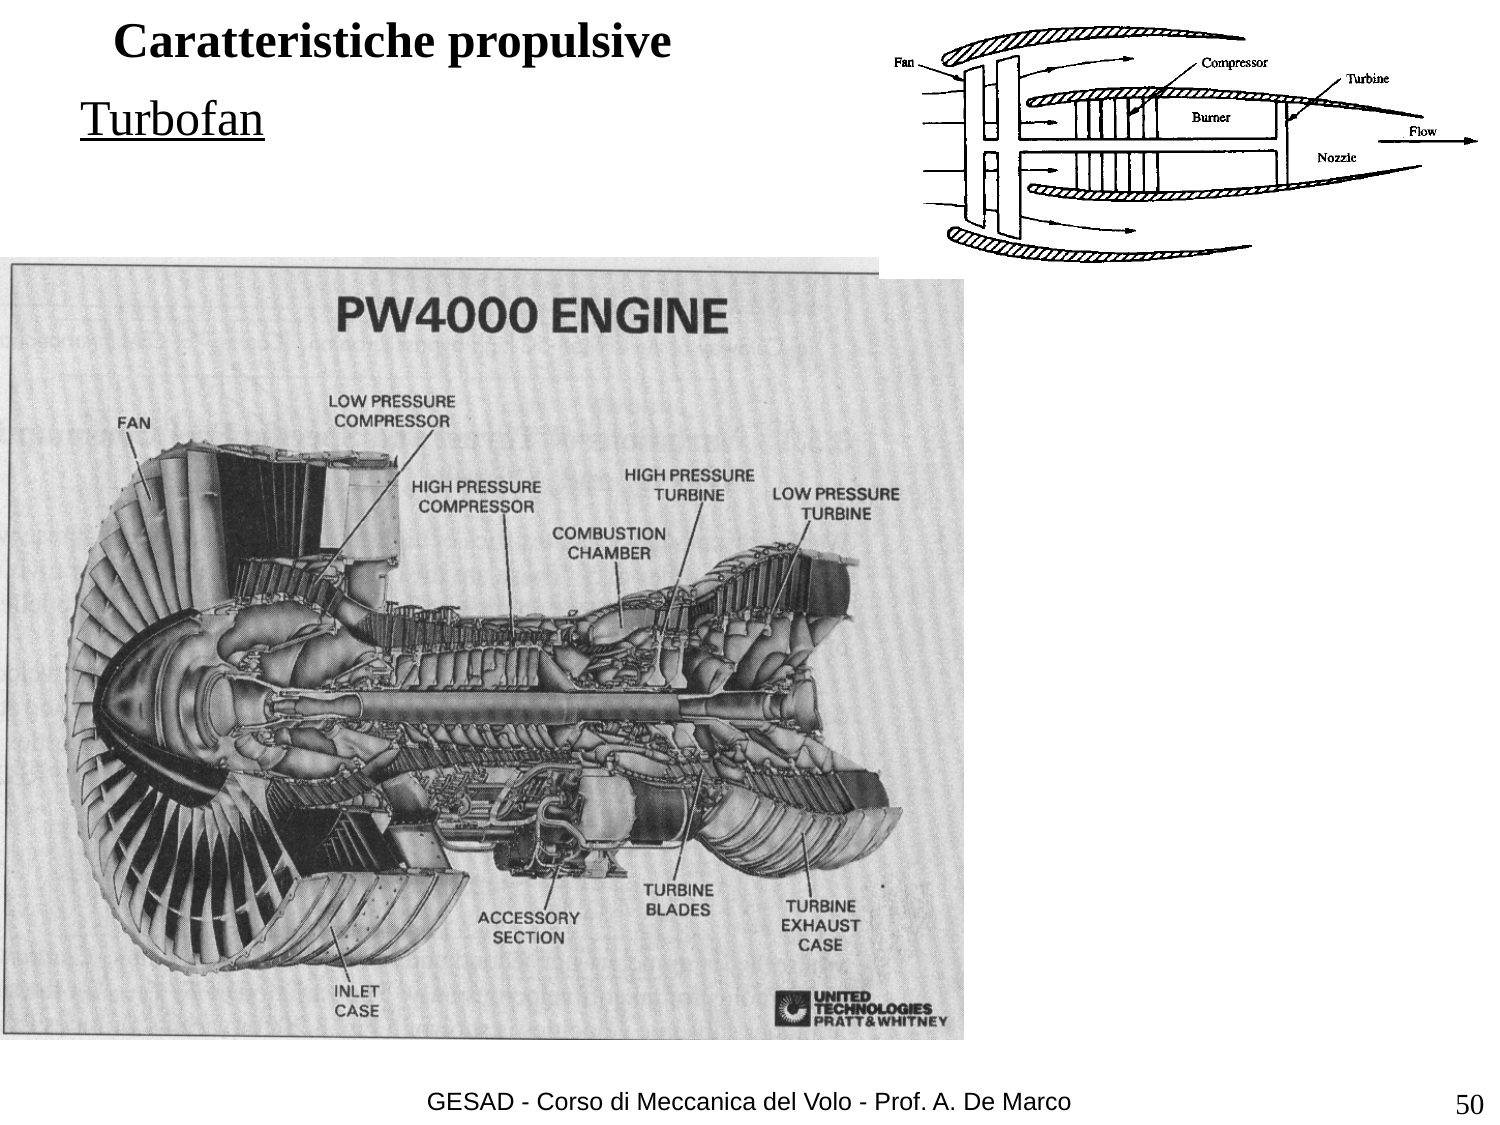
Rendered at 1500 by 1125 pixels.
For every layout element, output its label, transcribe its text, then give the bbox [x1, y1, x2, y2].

picture [0, 0, 1500, 1040]
text_box Turbofan [65, 78, 280, 153]
slide_number 50 [1200, 1077, 1500, 1125]
title Caratteristiche propulsive [0, 0, 786, 75]
footer GESAD - Corso di Meccanica del Volo - Prof. A. De Marco [300, 1077, 1200, 1125]
